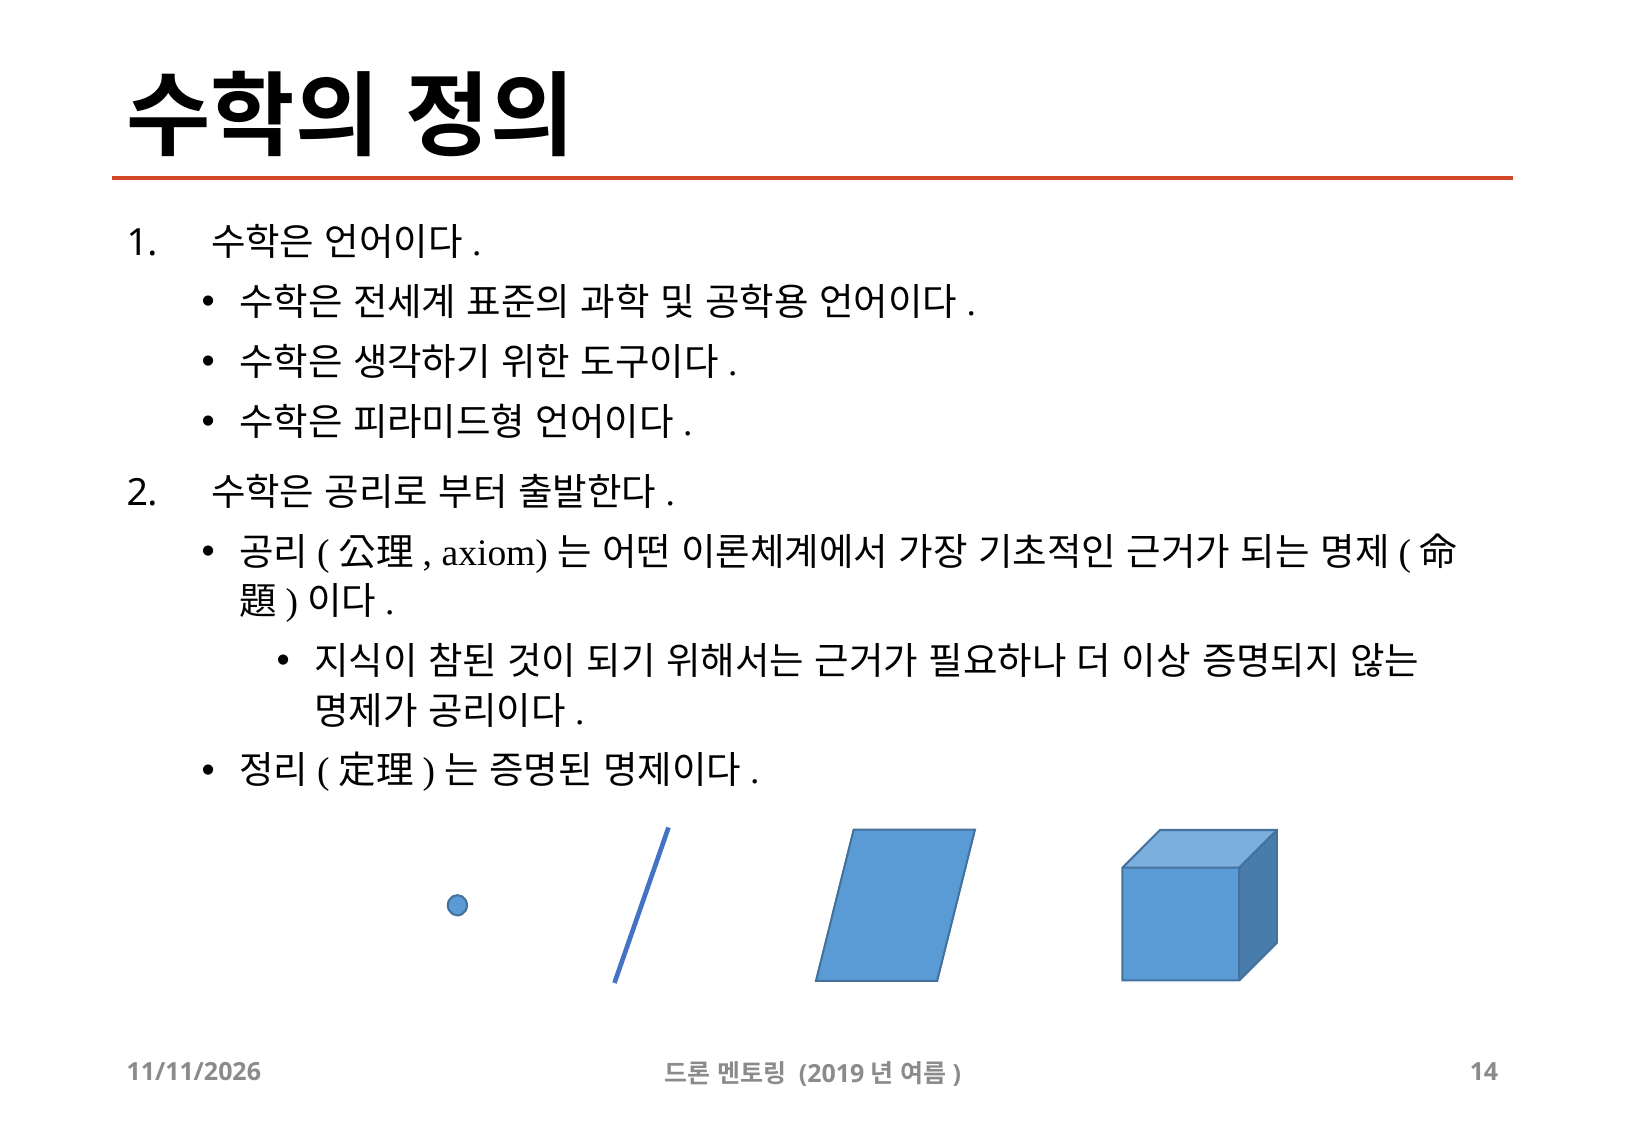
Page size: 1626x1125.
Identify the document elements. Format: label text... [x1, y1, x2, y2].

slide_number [111, 1042, 303, 1103]
title 수학의 정의 [111, 59, 1514, 179]
footer 드론 멘토링 (2019년 여름) [538, 1042, 1087, 1103]
list 수학은 언어이다. 수학은 전세계 표준의 과학 및 공학용 언어이다. 수학은 생각하기 위한 도구이다. 수학은 피라미드형 언어이다. 수학은 공리로 부터 출발한다. 공리(公理, axiom)는 어떤 이론체계에서 가장 기초적인 근거가 되는 명제(命題)이다. 지식이 참된 것이 되기 위해서는 근거가 필요하나 더 이상 증명되지 않는 명제가 공리이다. 정리(定理)는 증명된 명제이다. [111, 205, 1514, 803]
slide_number 14 [1433, 1042, 1514, 1103]
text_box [447, 827, 1277, 983]
